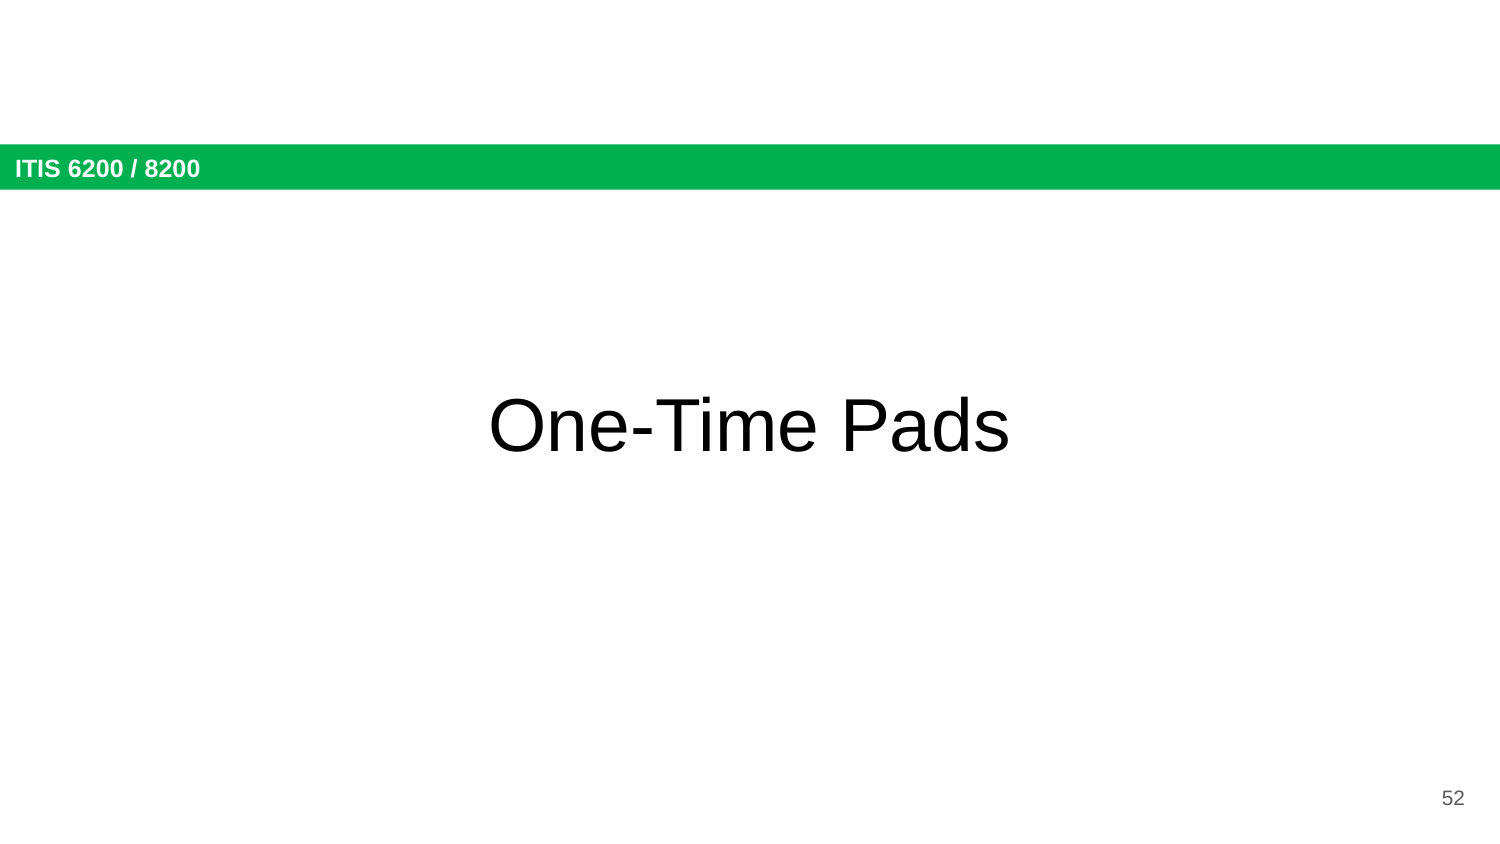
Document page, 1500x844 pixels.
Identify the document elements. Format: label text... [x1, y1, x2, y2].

slide_number 52 [1389, 764, 1480, 830]
title One-Time Pads [51, 352, 1449, 491]
